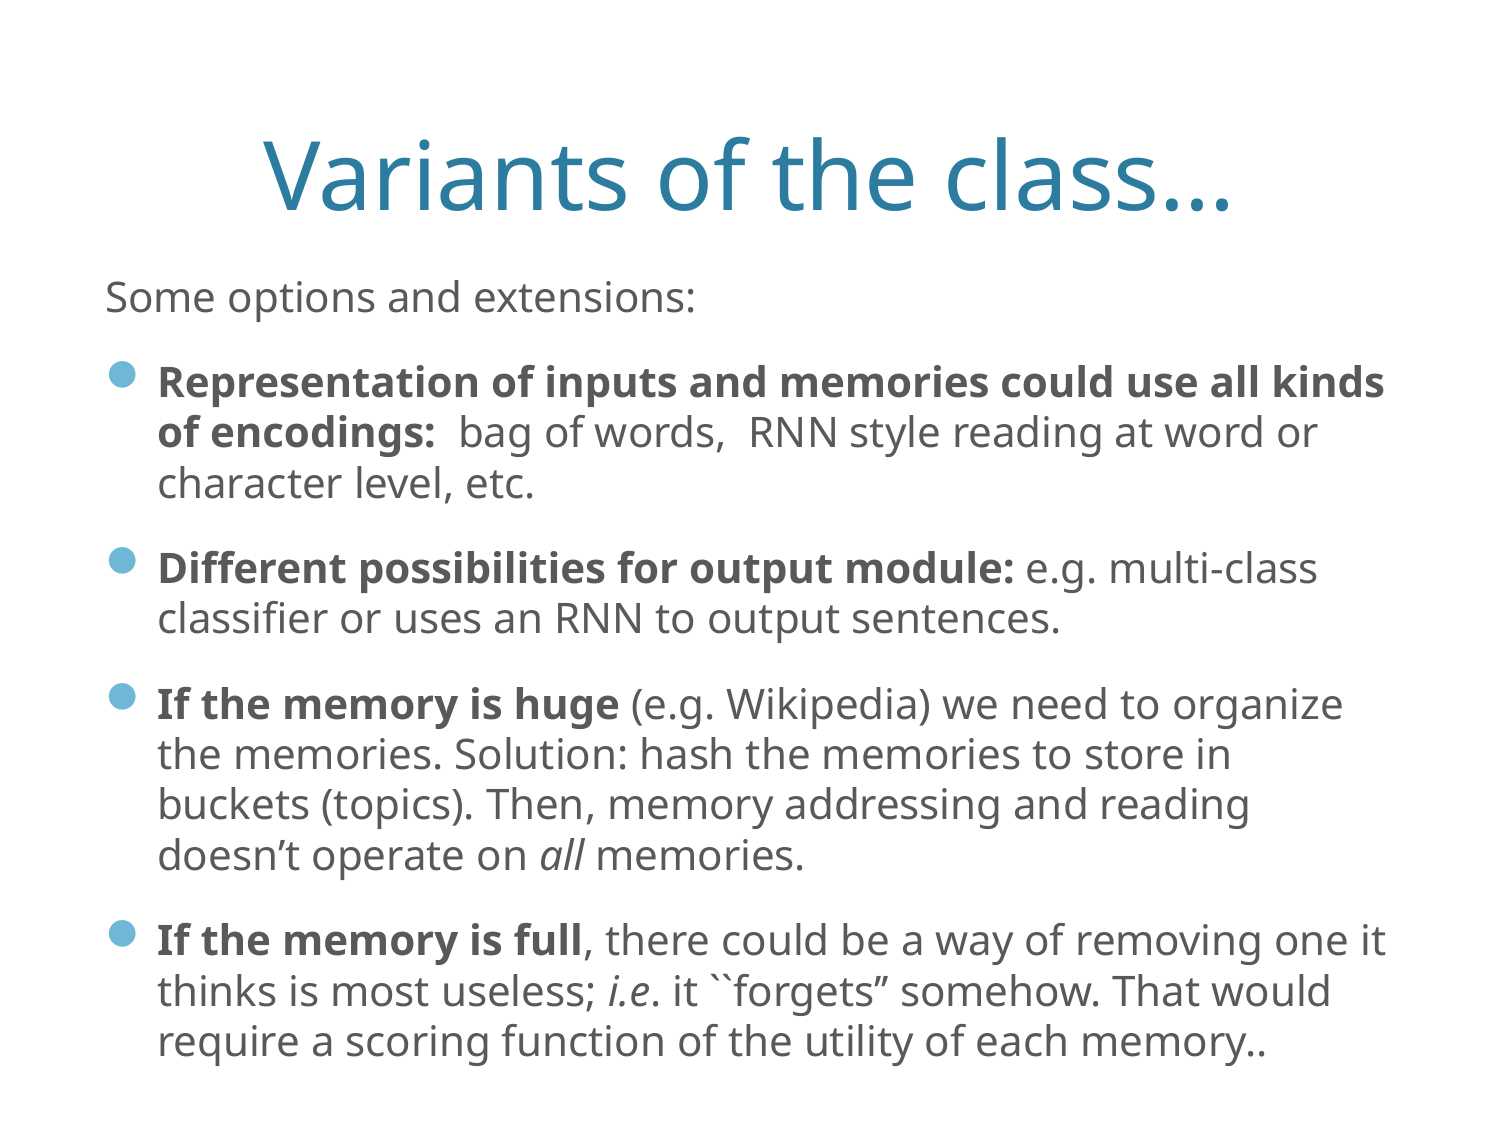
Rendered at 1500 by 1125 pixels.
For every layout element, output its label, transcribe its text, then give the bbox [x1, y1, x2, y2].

list Some options and extensions: Representation of inputs and memories could use all kinds of encodings: bag of words, RNN style reading at word or character level, etc. Different possibilities for output module: e.g. multi-class classifier or uses an RNN to output sentences. If the memory is huge (e.g. Wikipedia) we need to organize the memories. Solution: hash the memories to store in buckets (topics). Then, memory addressing and reading doesn’t operate on all memories. If the memory is full, there could be a way of removing one it thinks is most useless; i.e. it ``forgets’’ somehow. That would require a scoring function of the utility of each memory.. [90, 262, 1410, 1076]
title Variants of the class… [90, 17, 1410, 237]
